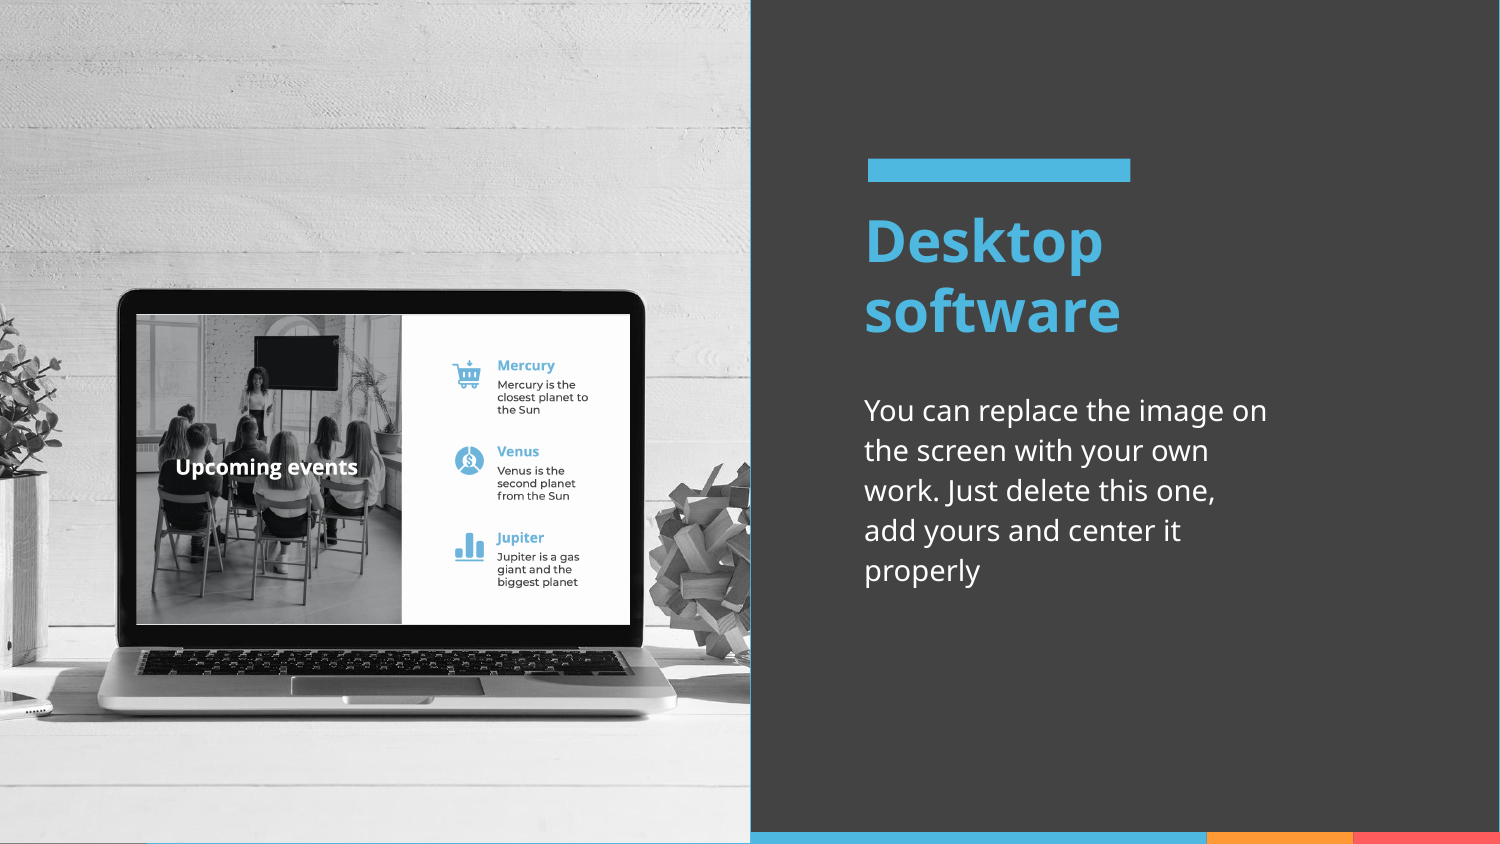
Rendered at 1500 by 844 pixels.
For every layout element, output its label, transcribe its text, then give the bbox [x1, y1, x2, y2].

list You can replace the image on the screen with your own work. Just delete this one, add yours and center it properly [849, 371, 1291, 618]
text_box [868, 158, 1131, 182]
picture [0, 0, 751, 844]
title Desktop software [849, 235, 1291, 359]
